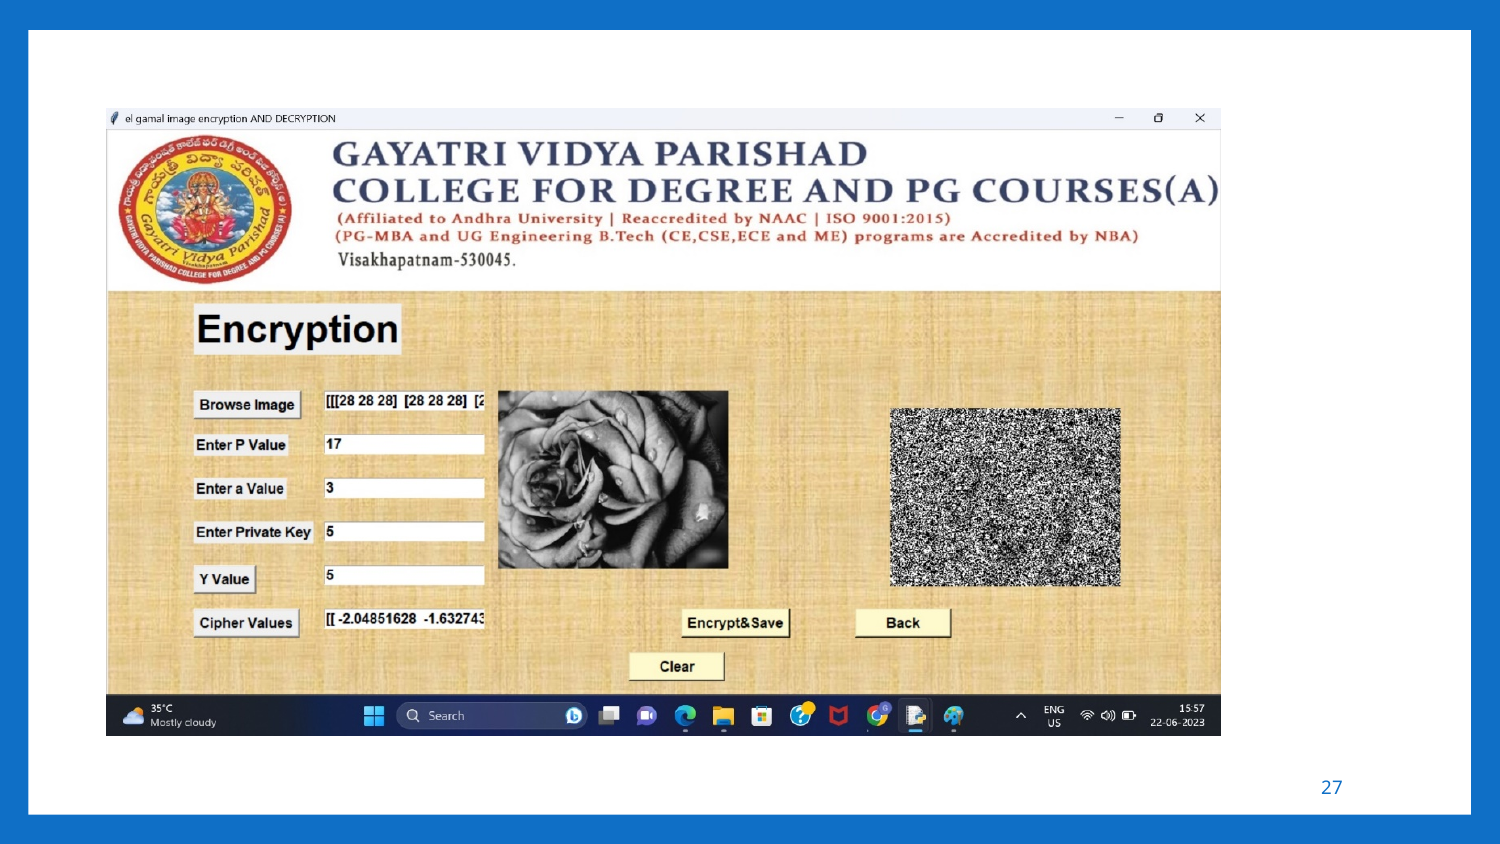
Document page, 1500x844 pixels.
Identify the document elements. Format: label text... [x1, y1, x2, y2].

picture [105, 108, 1221, 736]
slide_number 27 [1147, 765, 1358, 811]
